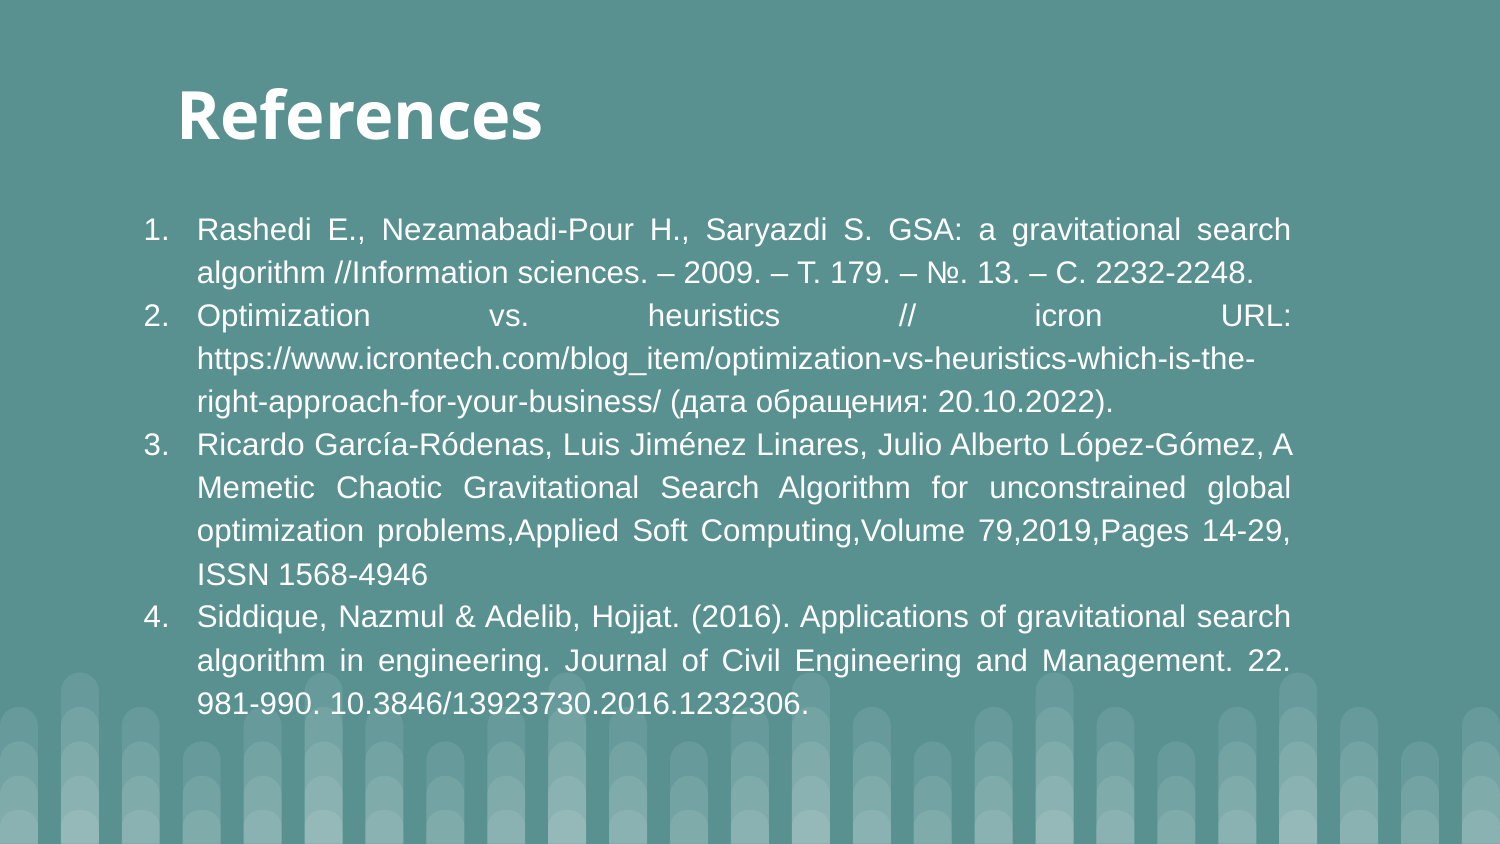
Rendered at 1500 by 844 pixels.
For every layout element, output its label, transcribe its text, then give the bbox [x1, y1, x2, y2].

title References [0, 0, 883, 266]
list Rashedi E., Nezamabadi-Pour H., Saryazdi S. GSA: a gravitational search algorithm //Information sciences. – 2009. – Т. 179. – №. 13. – С. 2232-2248. Optimization vs. heuristics // icron URL: https://www.icrontech.com/blog_item/optimization-vs-heuristics-which-is-the-right-approach-for-your-business/ (дата обращения: 20.10.2022). Ricardo García-Ródenas, Luis Jiménez Linares, Julio Alberto López-Gómez, A Memetic Chaotic Gravitational Search Algorithm for unconstrained global optimization problems,Applied Soft Computing,Volume 79,2019,Pages 14-29, ISSN 1568-4946 Siddique, Nazmul & Adelib, Hojjat. (2016). Applications of gravitational search algorithm in engineering. Journal of Civil Engineering and Management. 22. 981-990. 10.3846/13923730.2016.1232306. [106, 188, 1309, 371]
